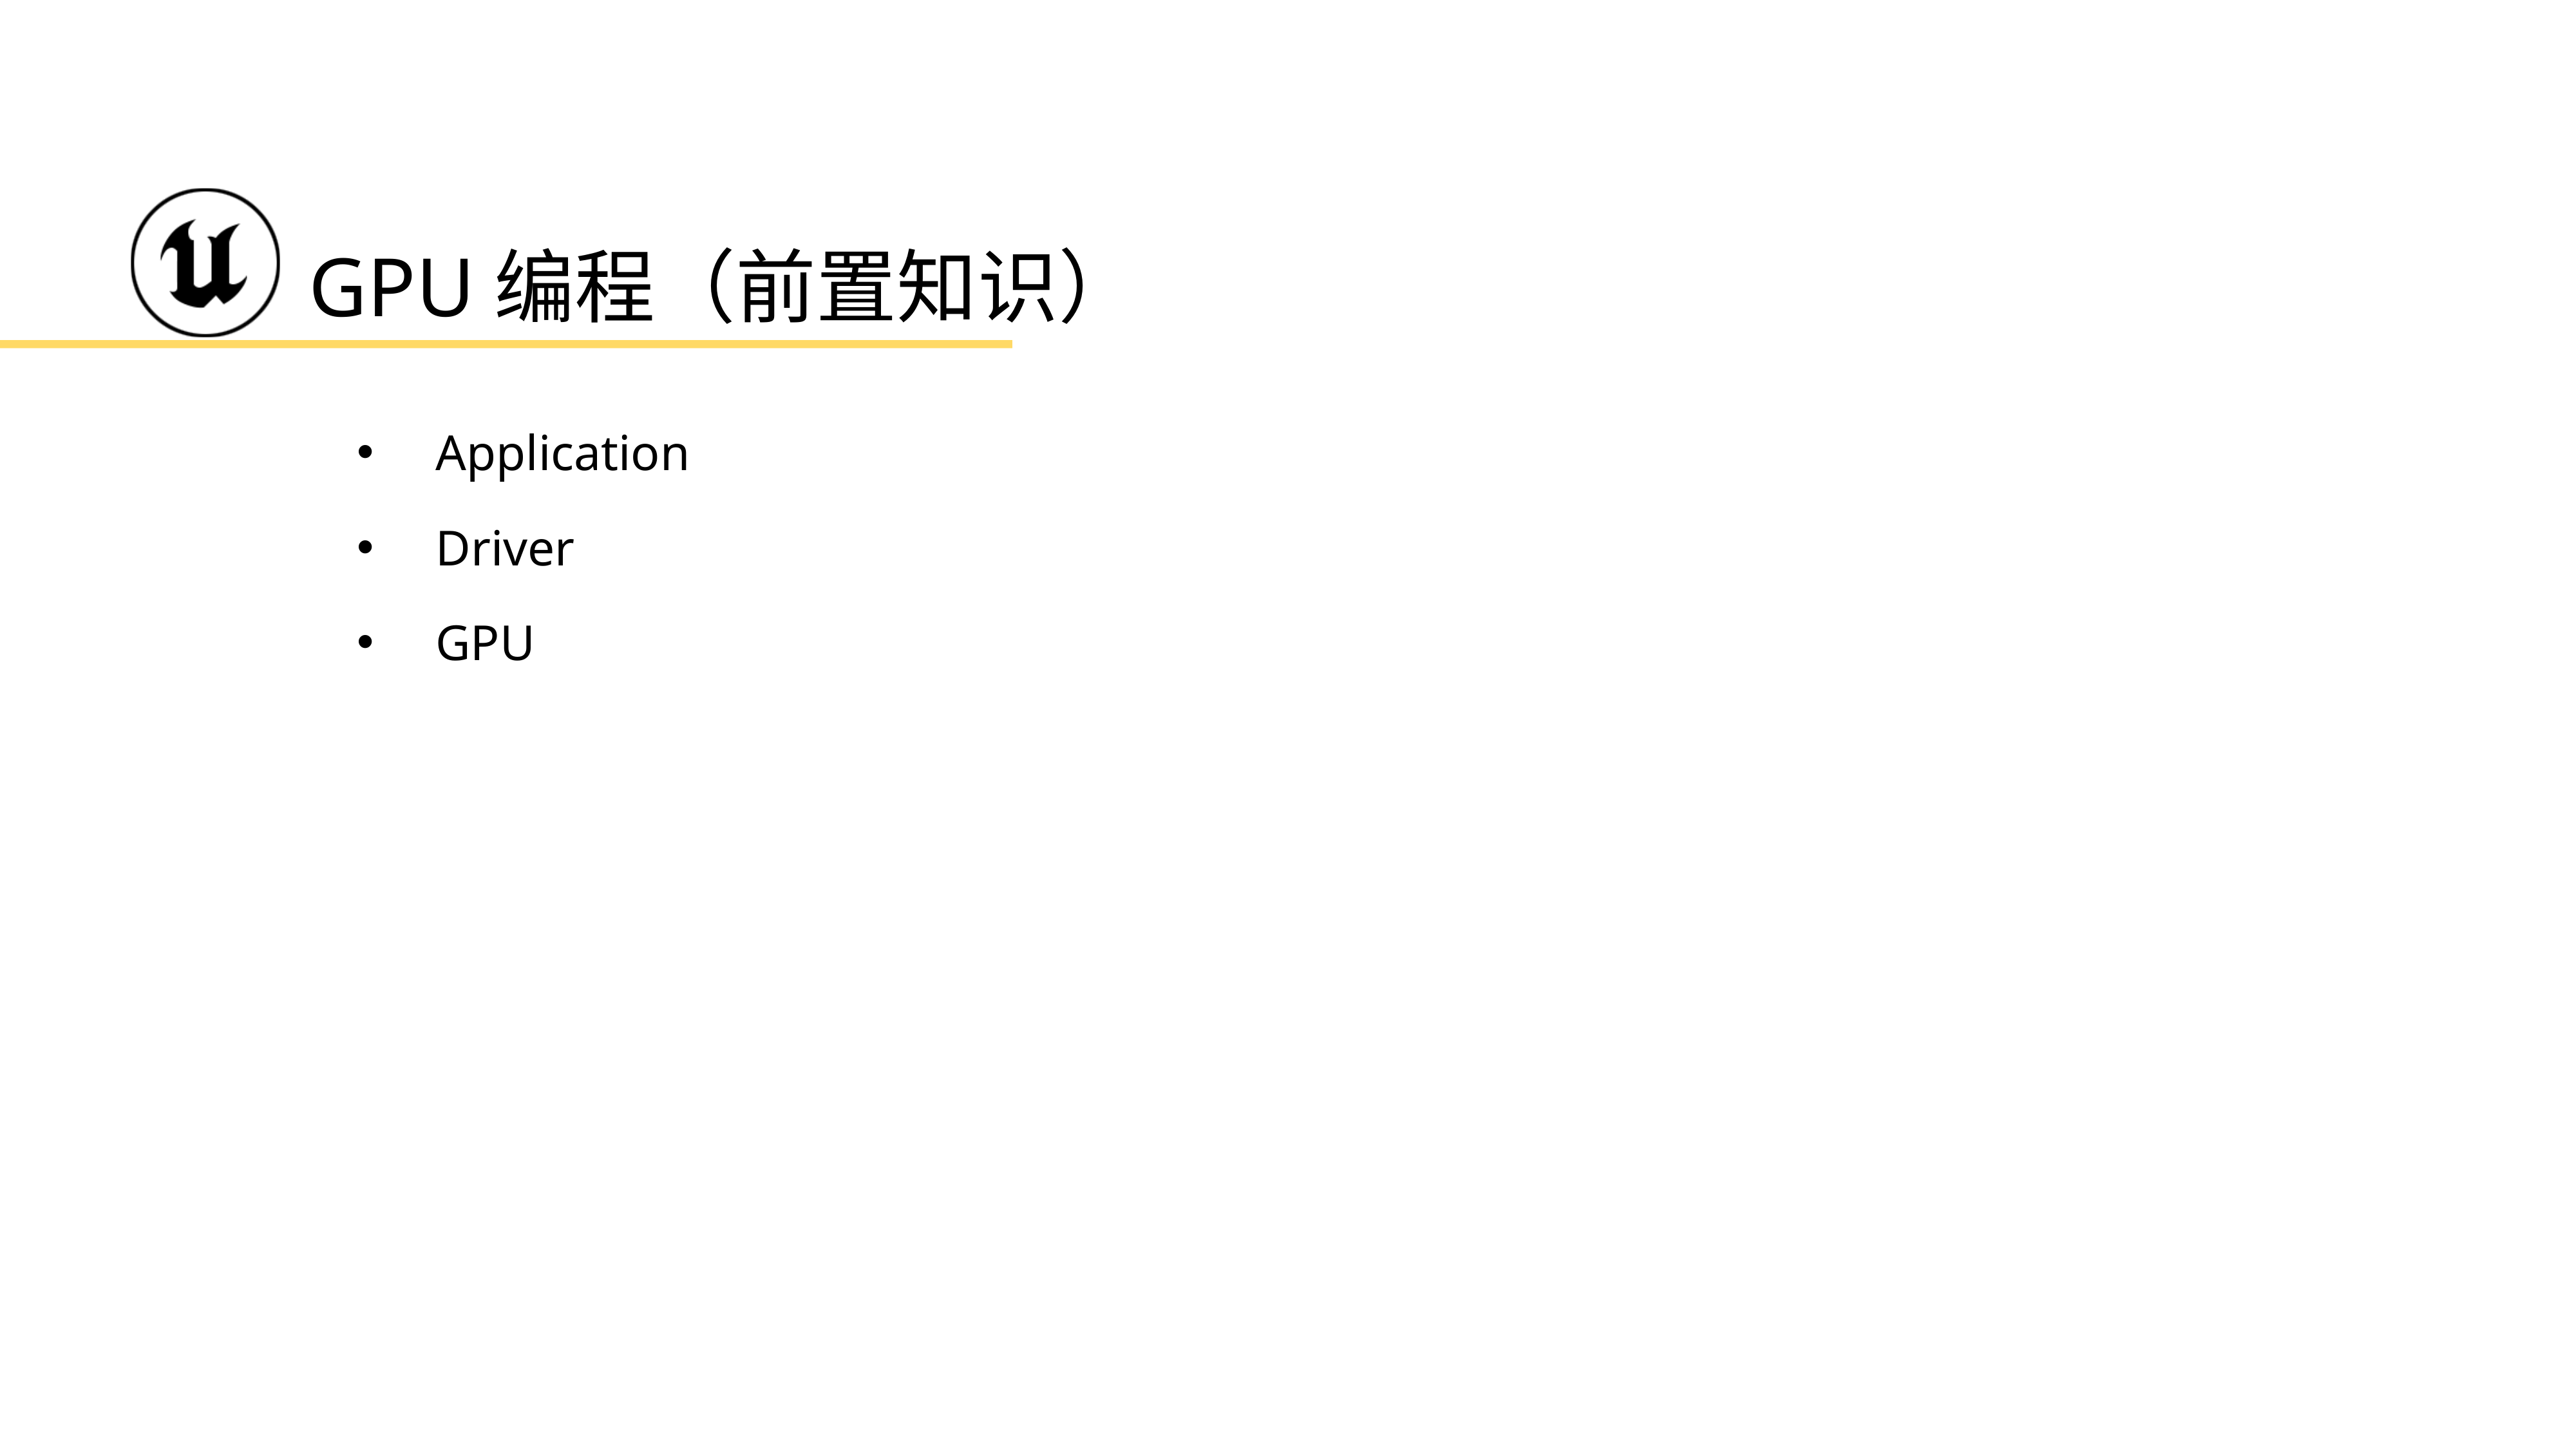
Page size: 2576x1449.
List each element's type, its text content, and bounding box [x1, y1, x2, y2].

text_box GPU编程（前置知识） [303, 231, 1707, 338]
text_box Application Driver GPU [303, 388, 1481, 676]
text_box [0, 340, 1012, 348]
picture [128, 186, 281, 339]
